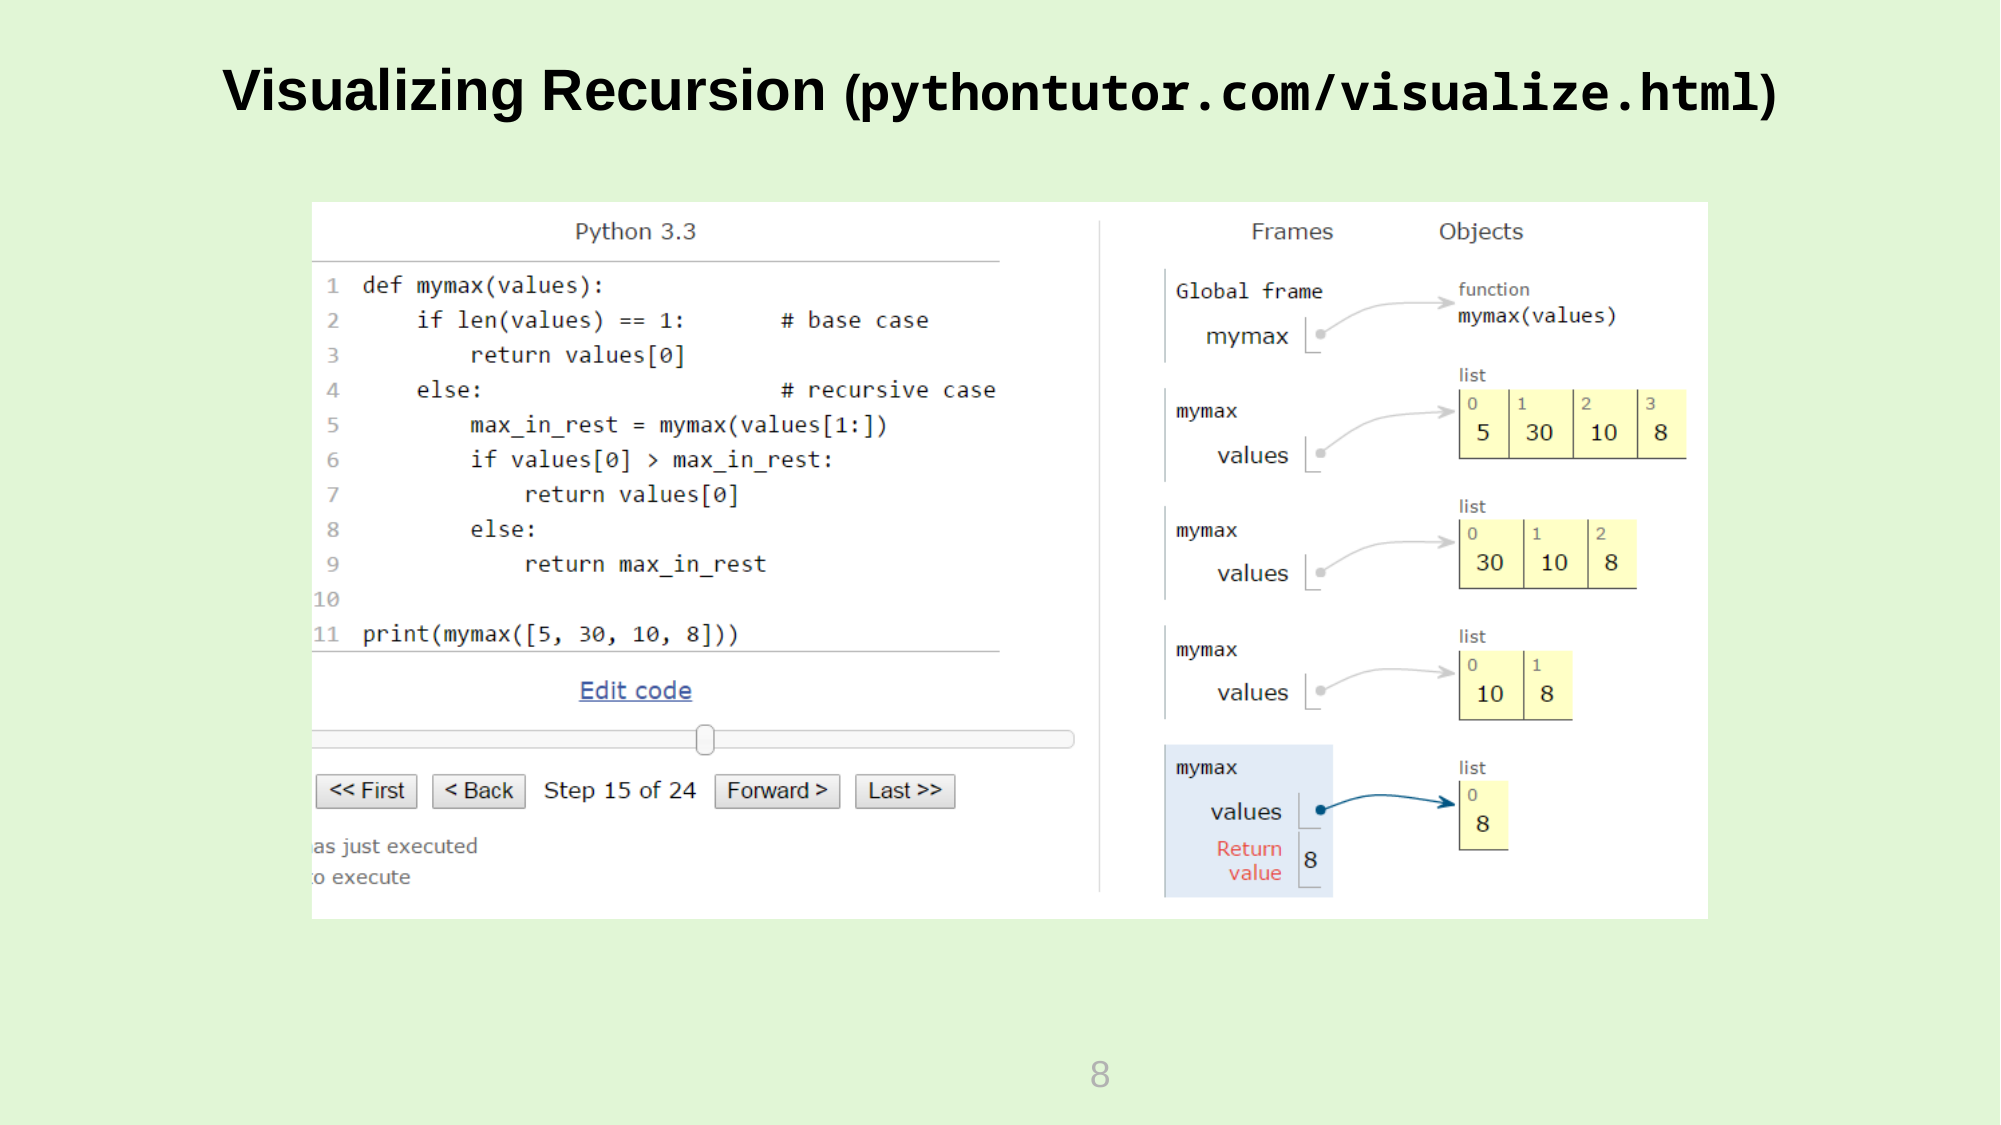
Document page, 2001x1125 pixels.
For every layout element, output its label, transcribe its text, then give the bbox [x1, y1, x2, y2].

picture [311, 202, 1769, 919]
slide_number 8 [1074, 1042, 1425, 1103]
title Visualizing Recursion (pythontutor.com/visualize.html) [99, 12, 1900, 163]
